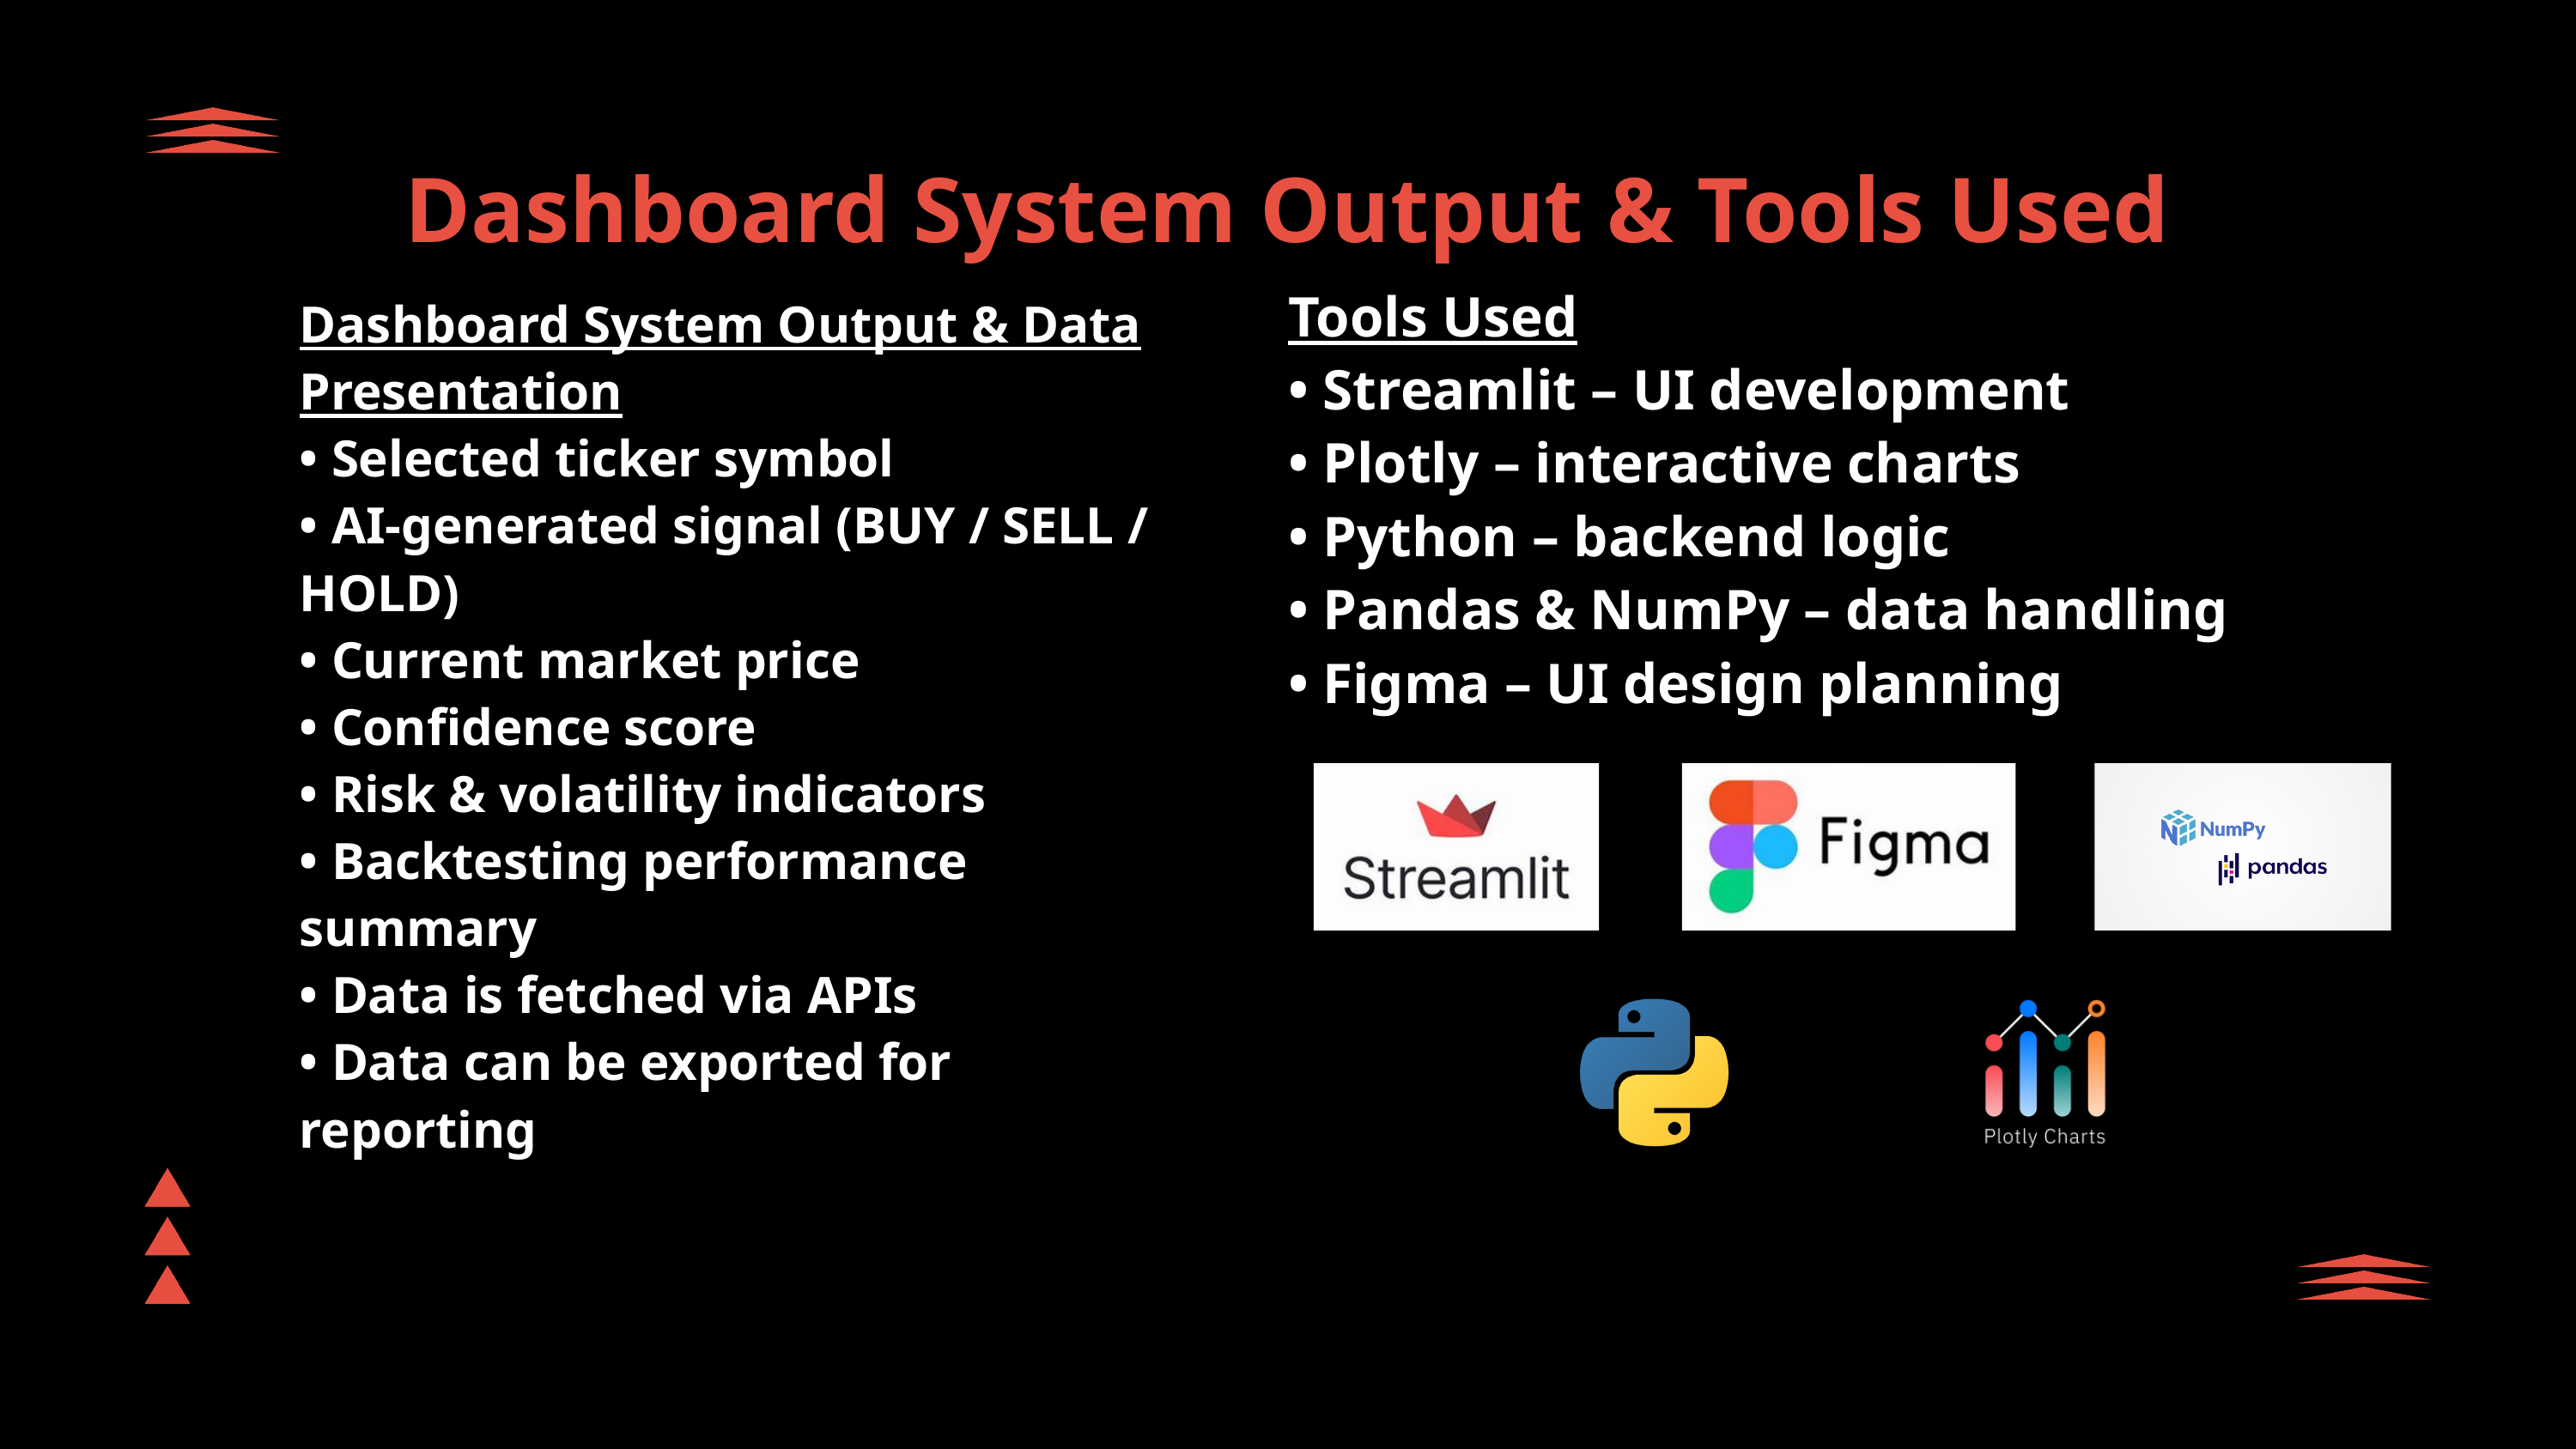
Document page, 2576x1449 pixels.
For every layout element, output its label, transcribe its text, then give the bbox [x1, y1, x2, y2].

text_box [2094, 763, 2391, 931]
text_box [1681, 763, 2016, 931]
text_box Tools Used • Streamlit – UI development • Plotly – interactive charts • Python – backend logic • Pandas & NumPy – data handling • Figma – UI design planning [1287, 274, 2576, 715]
text_box [1950, 977, 2142, 1168]
text_box [144, 107, 281, 153]
text_box [1519, 997, 1789, 1149]
text_box Dashboard System Output & Tools Used [404, 140, 2172, 261]
text_box [144, 1167, 191, 1304]
text_box Dashboard System Output & Data Presentation • Selected ticker symbol • AI-generated signal (BUY / SELL / HOLD) • Current market price • Confidence score • Risk & volatility indicators • Backtesting performance summary • Data is fetched via APIs • Data can be exported for reporting [299, 286, 1179, 1158]
text_box [2295, 1254, 2432, 1300]
text_box [1313, 763, 1600, 931]
